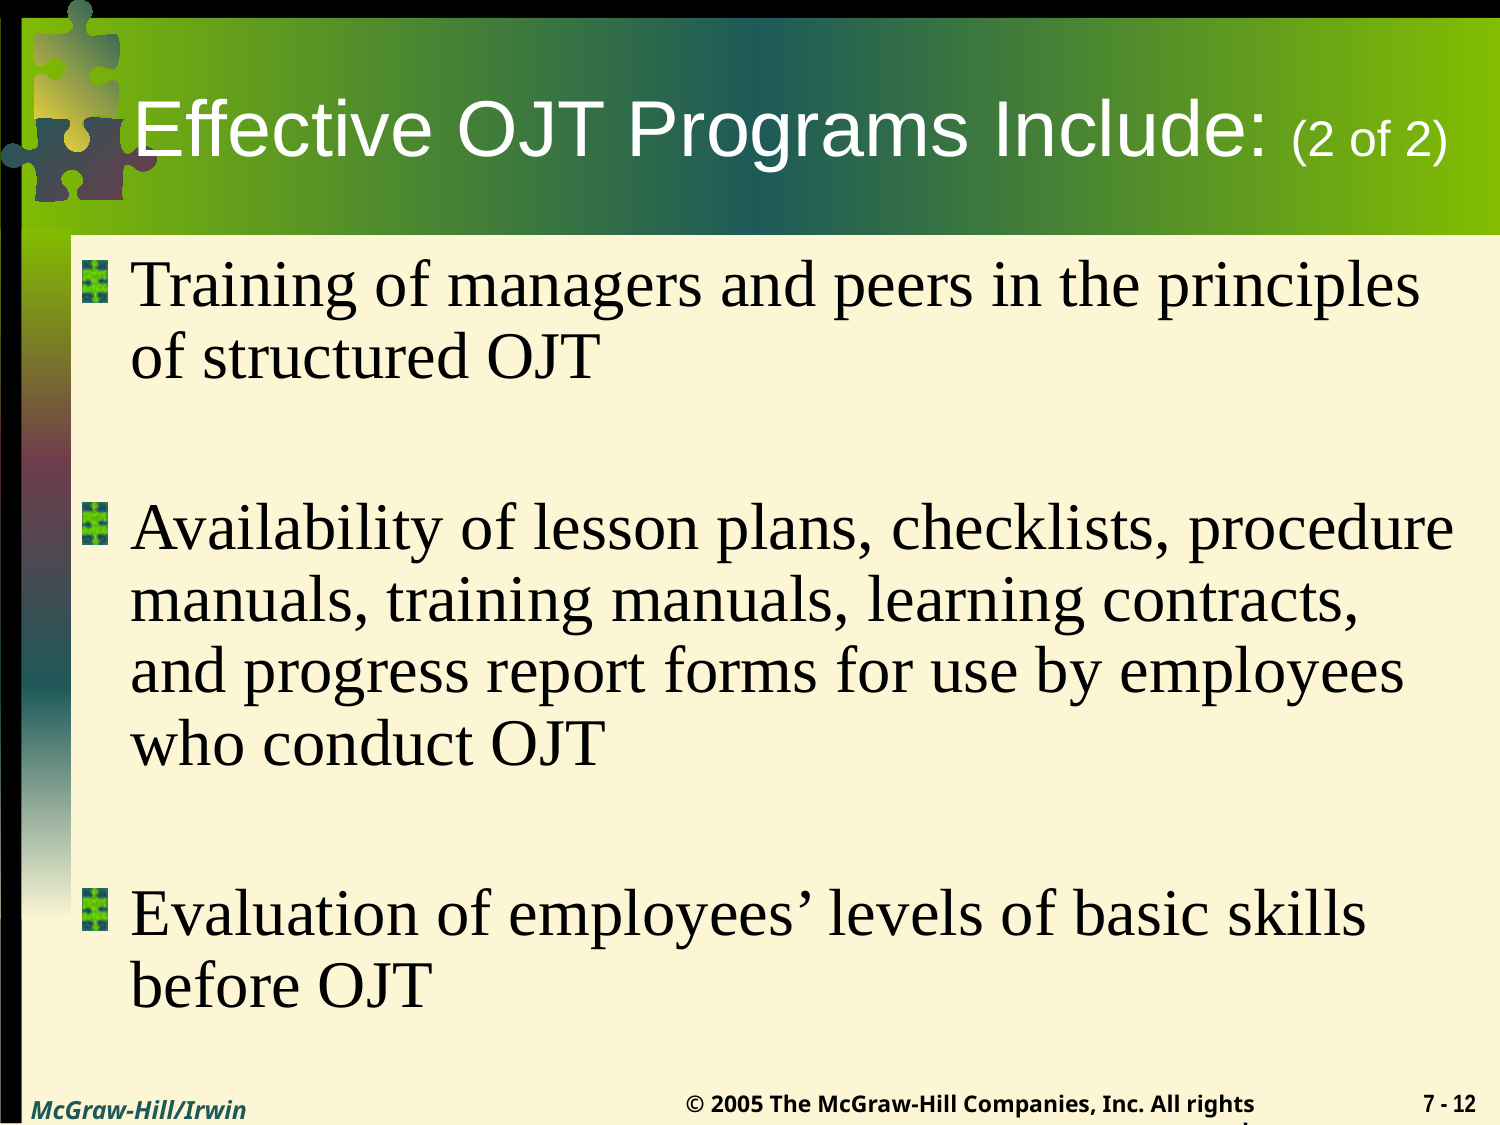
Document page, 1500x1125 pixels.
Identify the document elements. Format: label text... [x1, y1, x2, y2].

picture [82, 260, 108, 303]
picture [82, 502, 108, 545]
picture [82, 888, 108, 931]
title Effective OJT Programs Include: (2 of 2) [117, 30, 1481, 219]
list Training of managers and peers in the principles of structured OJT Availability of lesson plans, checklists, procedure manuals, training manuals, learning contracts, and progress report forms for use by employees who conduct OJT Evaluation of employees’ levels of basic skills before OJT [67, 241, 1479, 1081]
